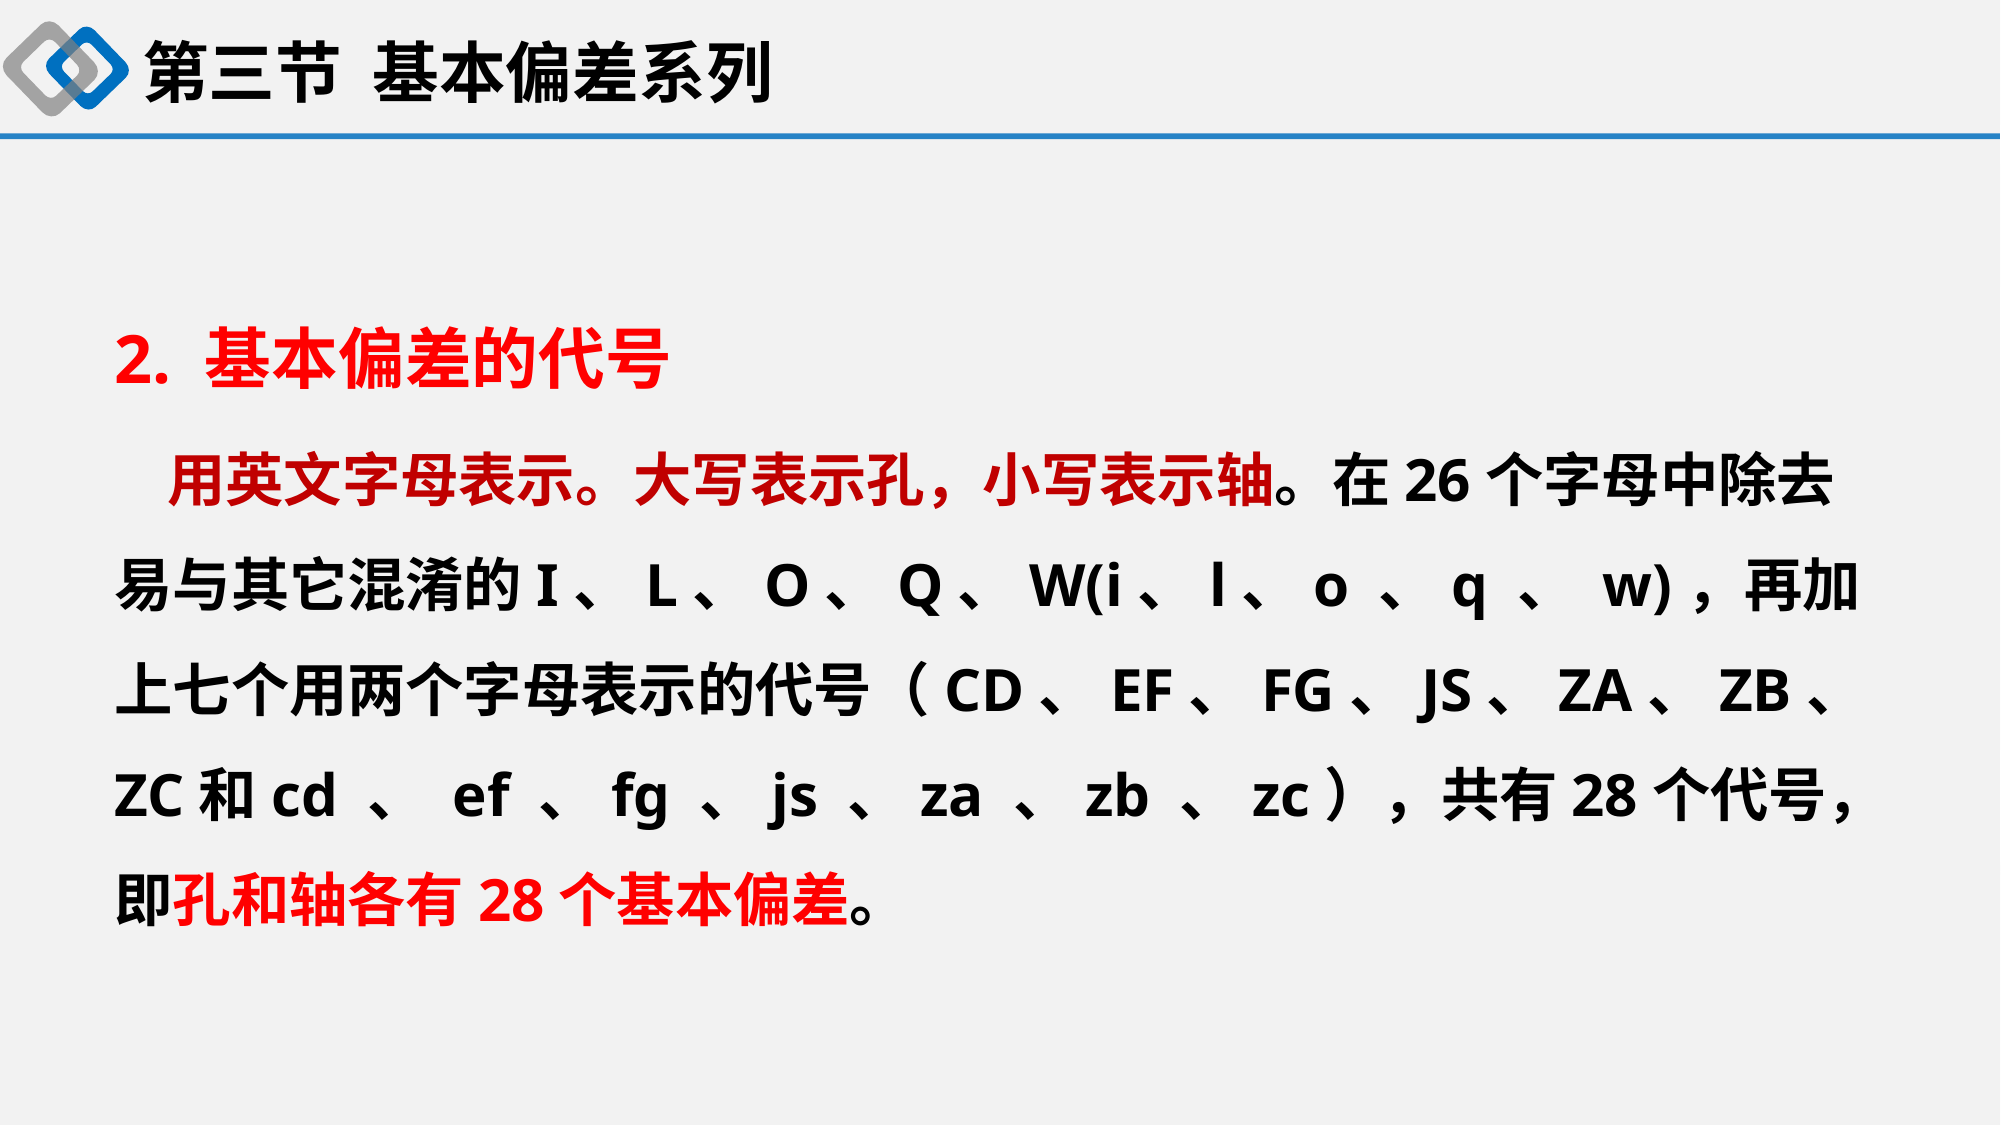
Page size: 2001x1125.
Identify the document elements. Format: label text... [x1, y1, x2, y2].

text_box 2. 基本偏差的代号 用英文字母表示。大写表示孔，小写表示轴。在26个字母中除去易与其它混淆的I、L、O、Q、W(i、l、o 、q 、 w)，再加上七个用两个字母表示的代号（CD、EF、FG、JS、ZA、ZB、ZC和cd 、 ef 、fg 、js 、za 、zb 、zc），共有28个代号，即孔和轴各有28个基本偏差。 [99, 209, 1897, 941]
text_box 第三节 基本偏差系列 [127, 7, 1143, 134]
